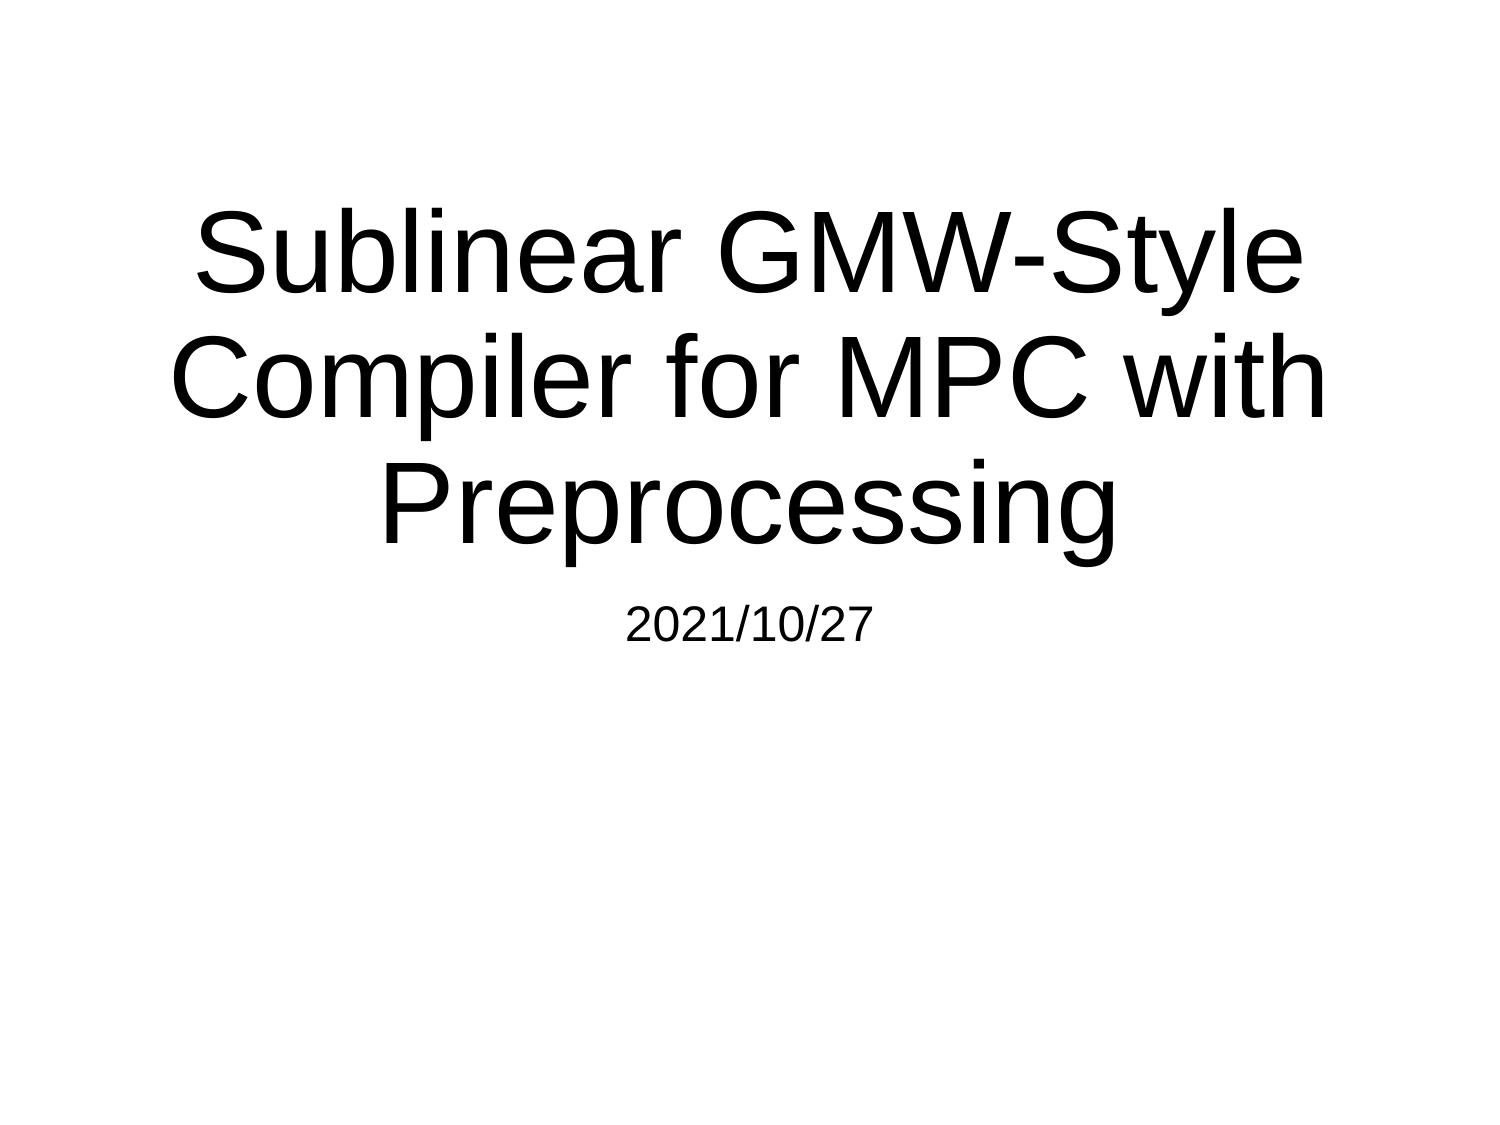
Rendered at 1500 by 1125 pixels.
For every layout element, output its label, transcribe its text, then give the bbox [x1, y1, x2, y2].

title Sublinear GMW-Style Compiler for MPC with Preprocessing [112, 184, 1388, 576]
subtitle 2021/10/27 [187, 590, 1313, 863]
